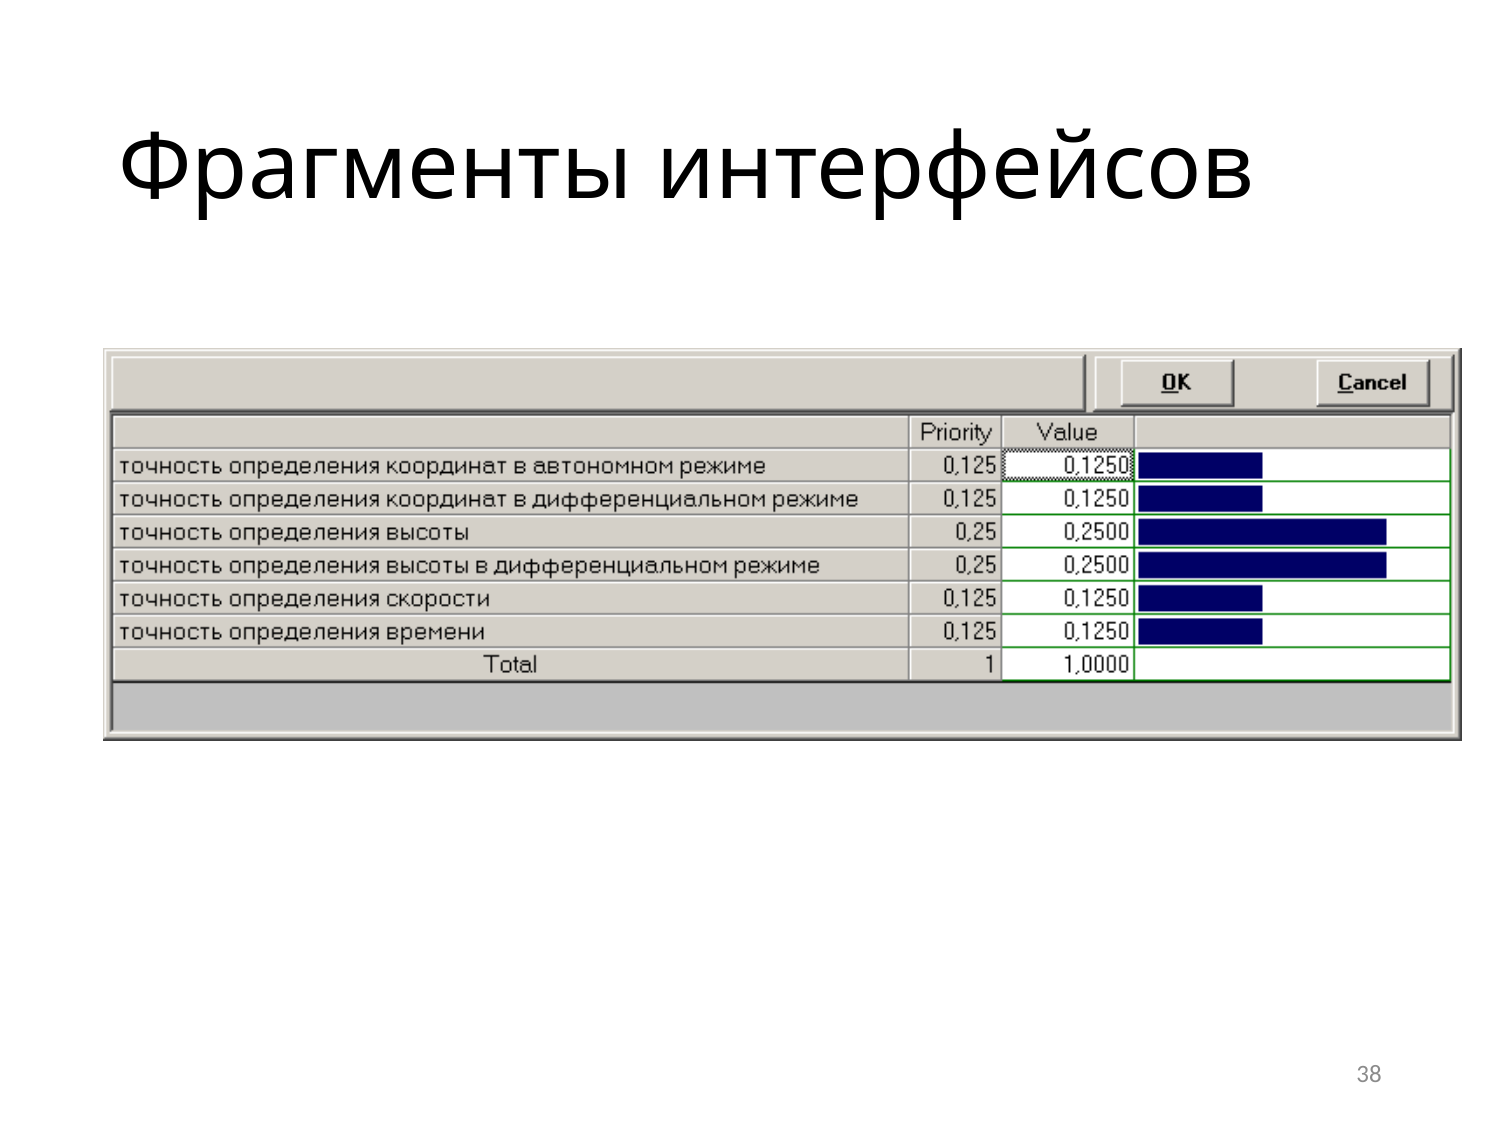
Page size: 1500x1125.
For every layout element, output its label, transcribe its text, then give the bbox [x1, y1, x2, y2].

picture [103, 348, 1462, 741]
slide_number 38 [1059, 1042, 1397, 1103]
title Фрагменты интерфейсов [103, 59, 1397, 278]
